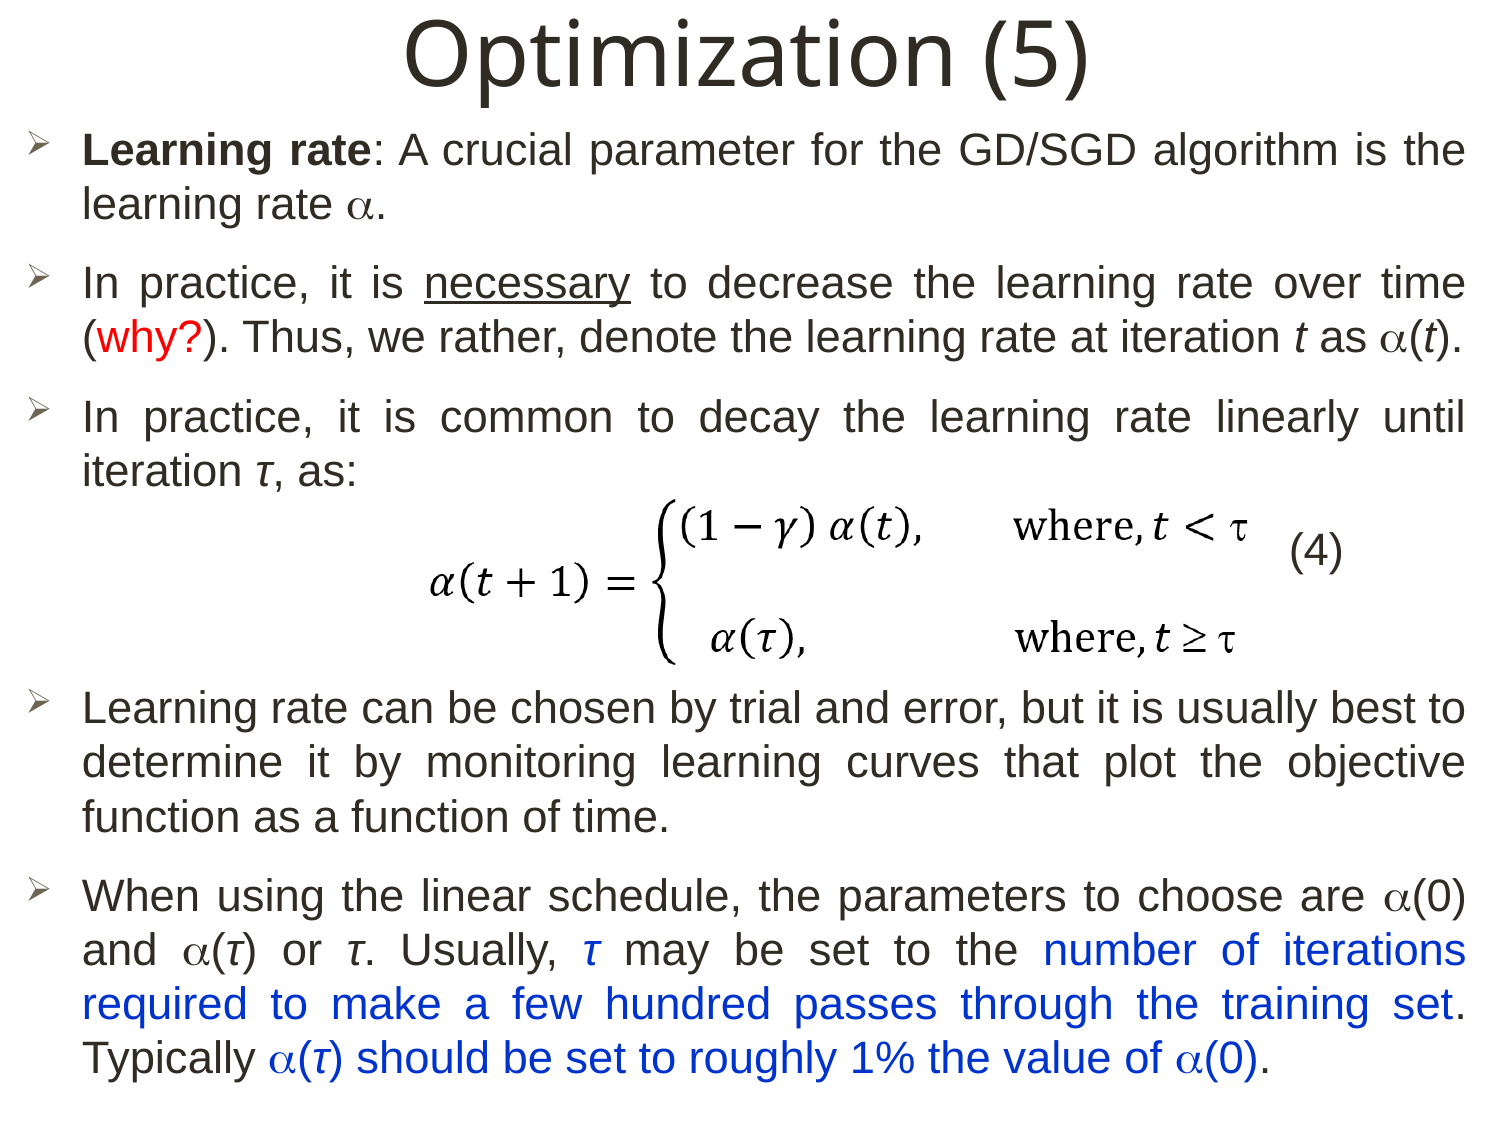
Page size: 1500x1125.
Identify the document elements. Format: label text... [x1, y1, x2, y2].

list Learning rate: A crucial parameter for the GD/SGD algorithm is the learning rate . In practice, it is necessary to decrease the learning rate over time (why?). Thus, we rather, denote the learning rate at iteration t as (t). In practice, it is common to decay the learning rate linearly until iteration τ, as: (4) Learning rate can be chosen by trial and error, but it is usually best to determine it by monitoring learning curves that plot the objective function as a function of time. When using the linear schedule, the parameters to choose are (0) and (τ) or τ. Usually, τ may be set to the number of iterations required to make a few hundred passes through the training set. Typically (τ) should be set to roughly 1% the value of (0). [10, 112, 1482, 1125]
picture [422, 491, 1259, 670]
title Optimization (5) [0, 0, 1497, 113]
